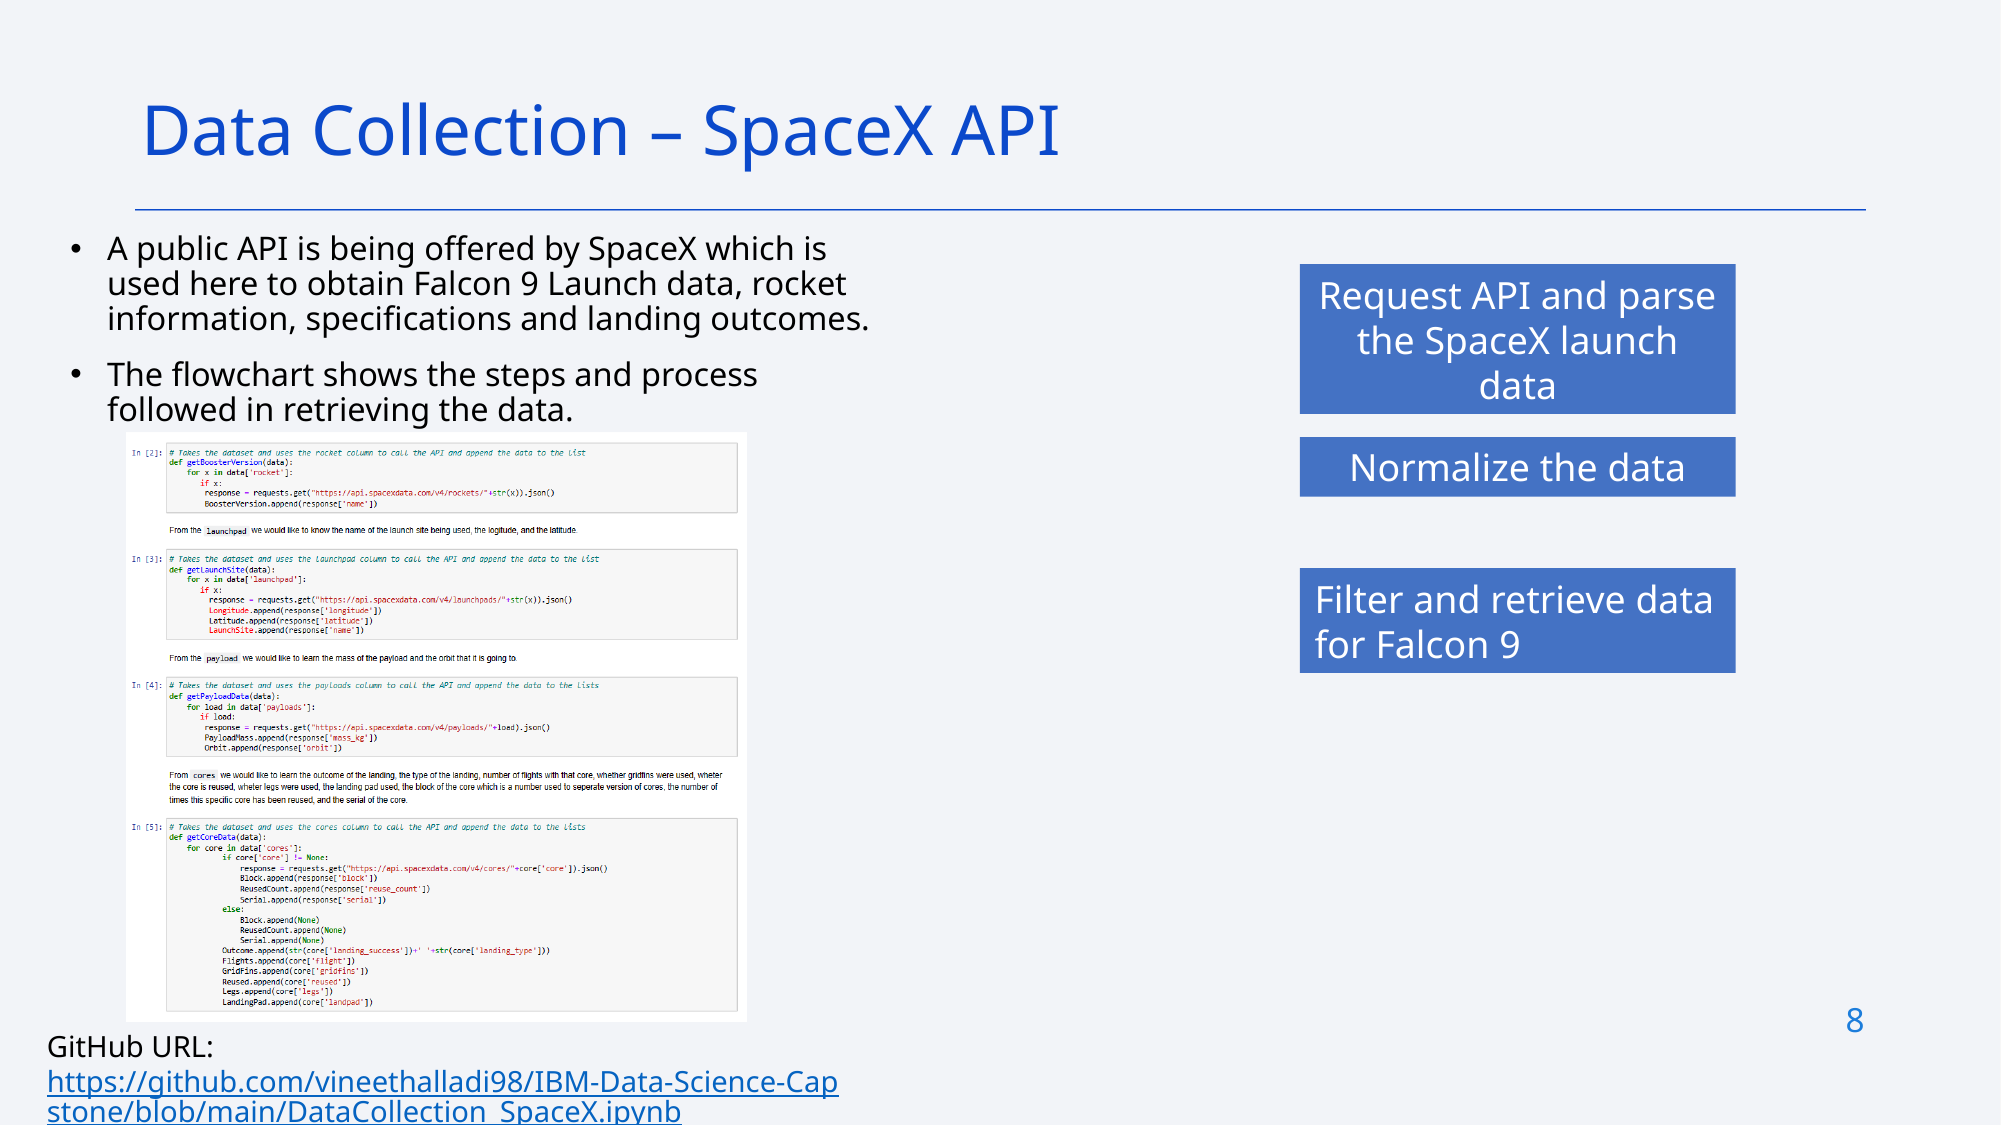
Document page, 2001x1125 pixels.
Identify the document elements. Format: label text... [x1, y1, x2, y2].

picture [0, 0, 2001, 1125]
slide_number 8 [1429, 988, 1880, 1055]
text_box Normalize the data [1299, 437, 1736, 497]
text_box Request API and parse the SpaceX launch data [1299, 264, 1736, 414]
text_box Data Collection – SpaceX API [126, 88, 1852, 179]
text_box Filter and retrieve data for Falcon 9 [1299, 568, 1736, 673]
text_box GitHub URL: https://github.com/vineethalladi98/IBM-Data-Science-Capstone/blob/main/DataCollection_SpaceX.ipynb [32, 1021, 865, 1125]
list A public API is being offered by SpaceX which is used here to obtain Falcon 9 Launch data, rocket information, specifications and landing outcomes. The flowchart shows the steps and process followed in retrieving the data. [55, 224, 888, 468]
